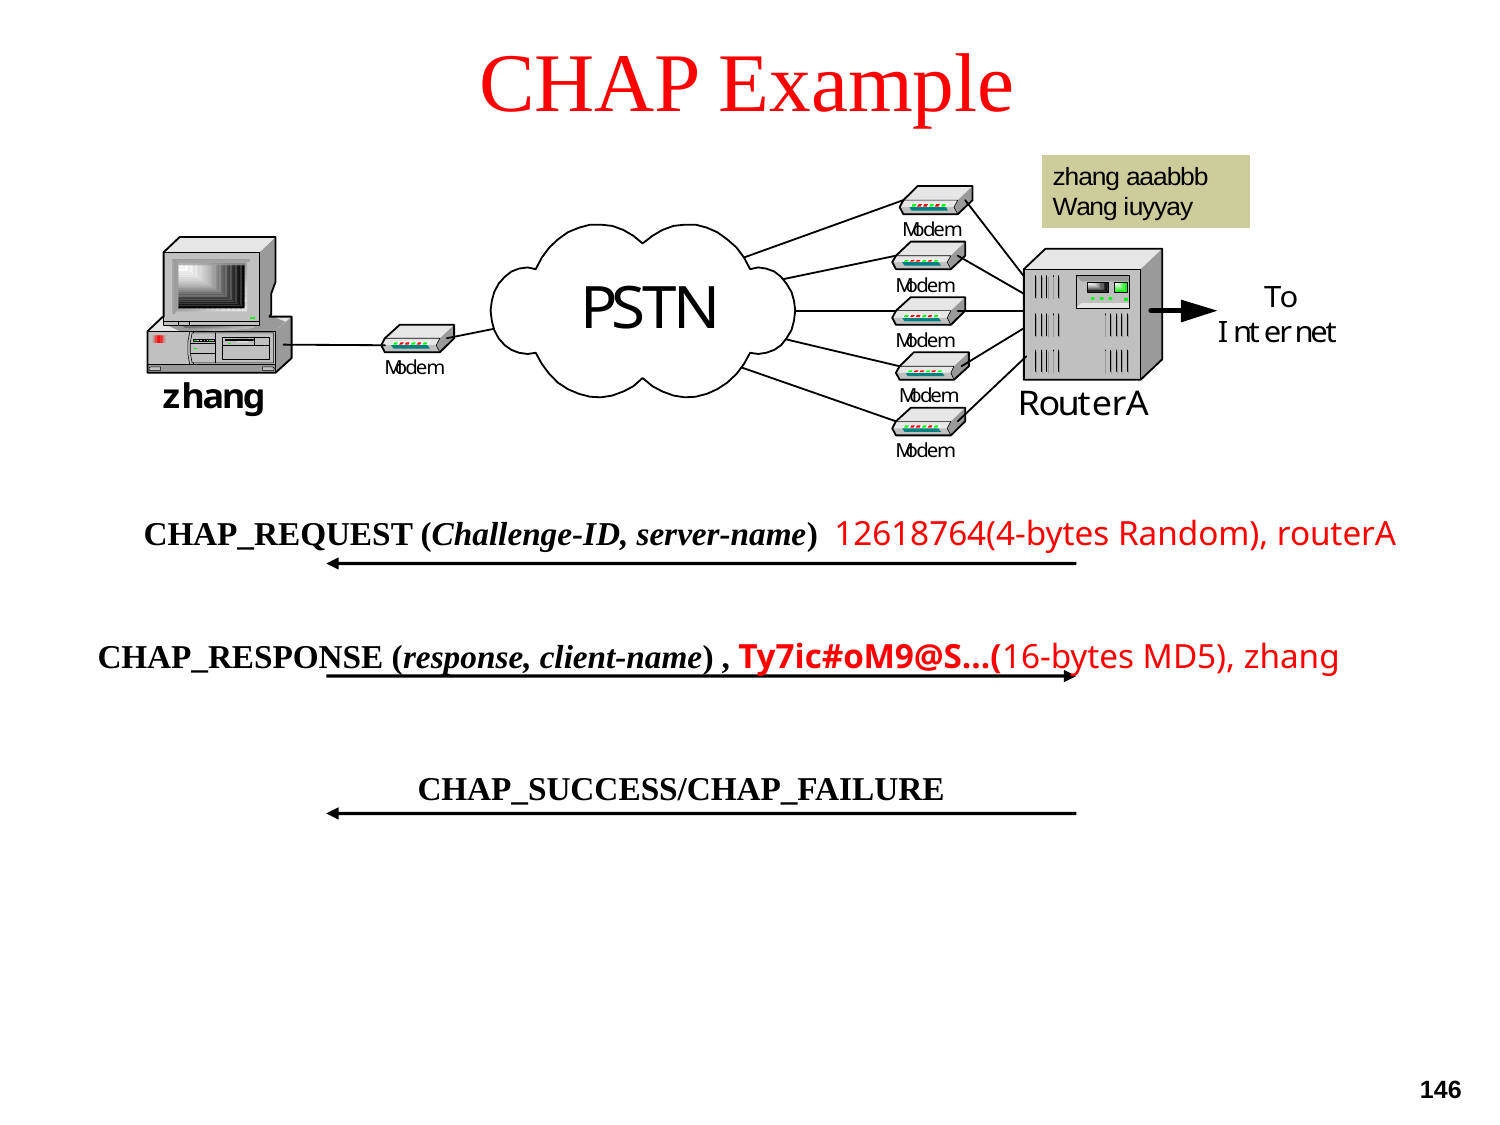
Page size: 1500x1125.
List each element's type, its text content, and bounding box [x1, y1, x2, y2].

title CHAP Example [25, 17, 1469, 141]
text_box [326, 560, 1077, 570]
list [122, 141, 1360, 472]
text_box CHAP_SUCCESS/CHAP_FAILURE [401, 759, 962, 815]
text_box [326, 807, 401, 820]
text_box CHAP_REQUEST (Challenge-ID, server-name) 12618764(4-bytes Random), routerA [125, 504, 1416, 560]
text_box CHAP_RESPONSE (response, client-name) , Ty7ic#oM9@S...(16-bytes MD5), zhang [82, 627, 1356, 682]
